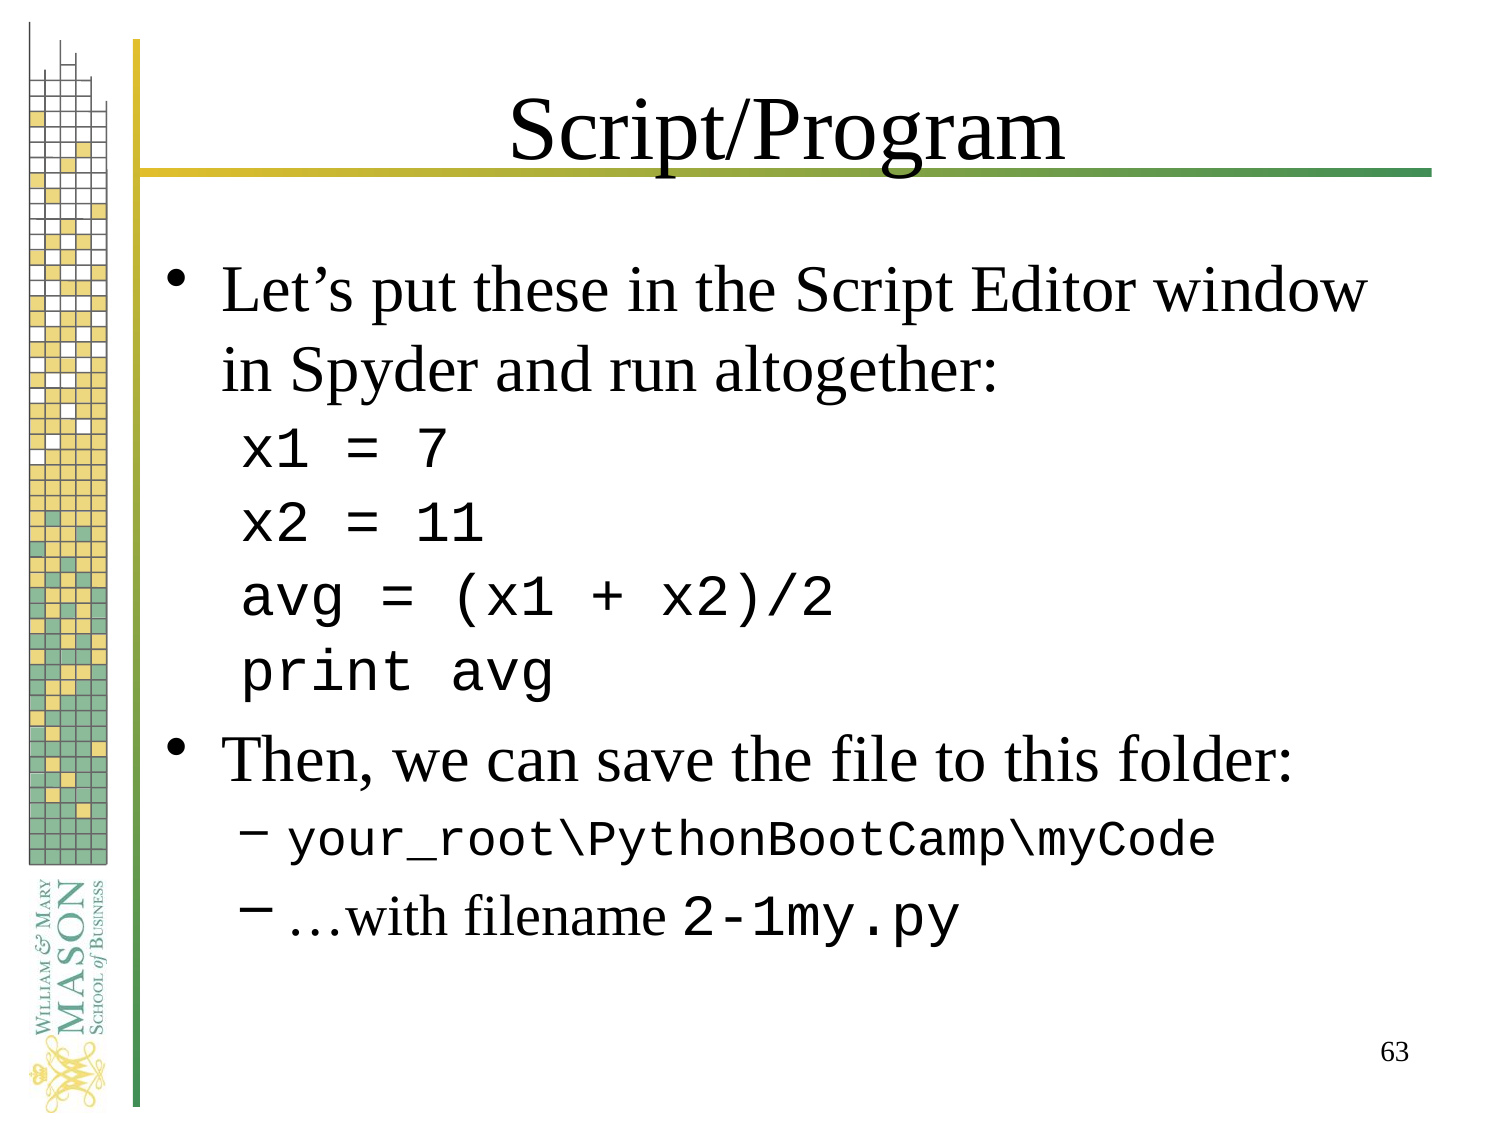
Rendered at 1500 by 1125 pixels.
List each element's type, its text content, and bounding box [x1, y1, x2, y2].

list Let’s put these in the Script Editor window in Spyder and run altogether: x1 = 7 x2 = 11 avg = (x1 + x2)/2 print avg Then, we can save the file to this folder: your_root\PythonBootCamp\myCode …with filename 2-1my.py [150, 237, 1425, 1005]
slide_number 65 [29, 879, 107, 1113]
title Script/Program [150, 45, 1425, 200]
slide_number 63 [1048, 1024, 1426, 1103]
